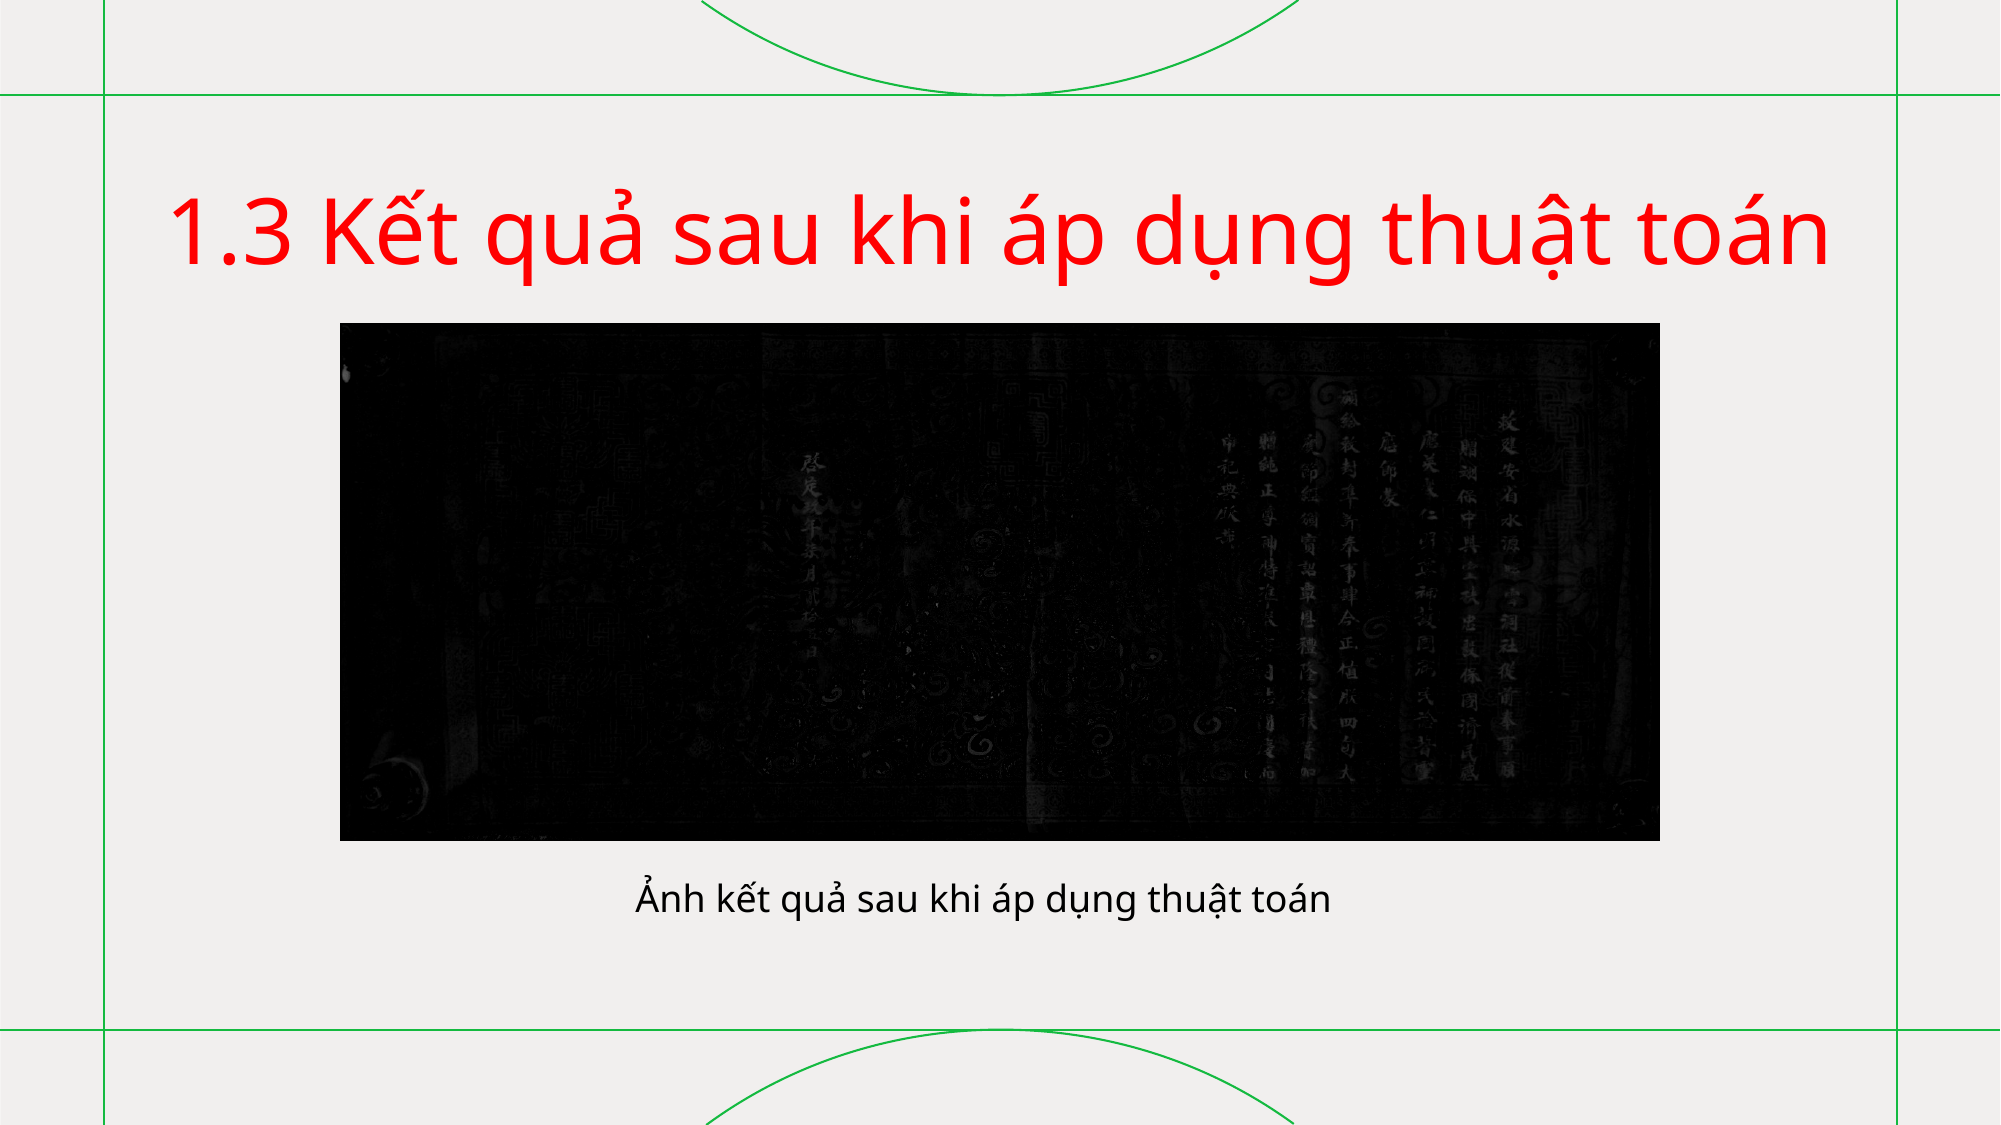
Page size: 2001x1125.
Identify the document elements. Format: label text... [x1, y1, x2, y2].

title 1.3 Kết quả sau khi áp dụng thuật toán [137, 119, 1863, 337]
text_box Ảnh kết quả sau khi áp dụng thuật toán [620, 867, 1633, 928]
picture [340, 323, 1660, 842]
